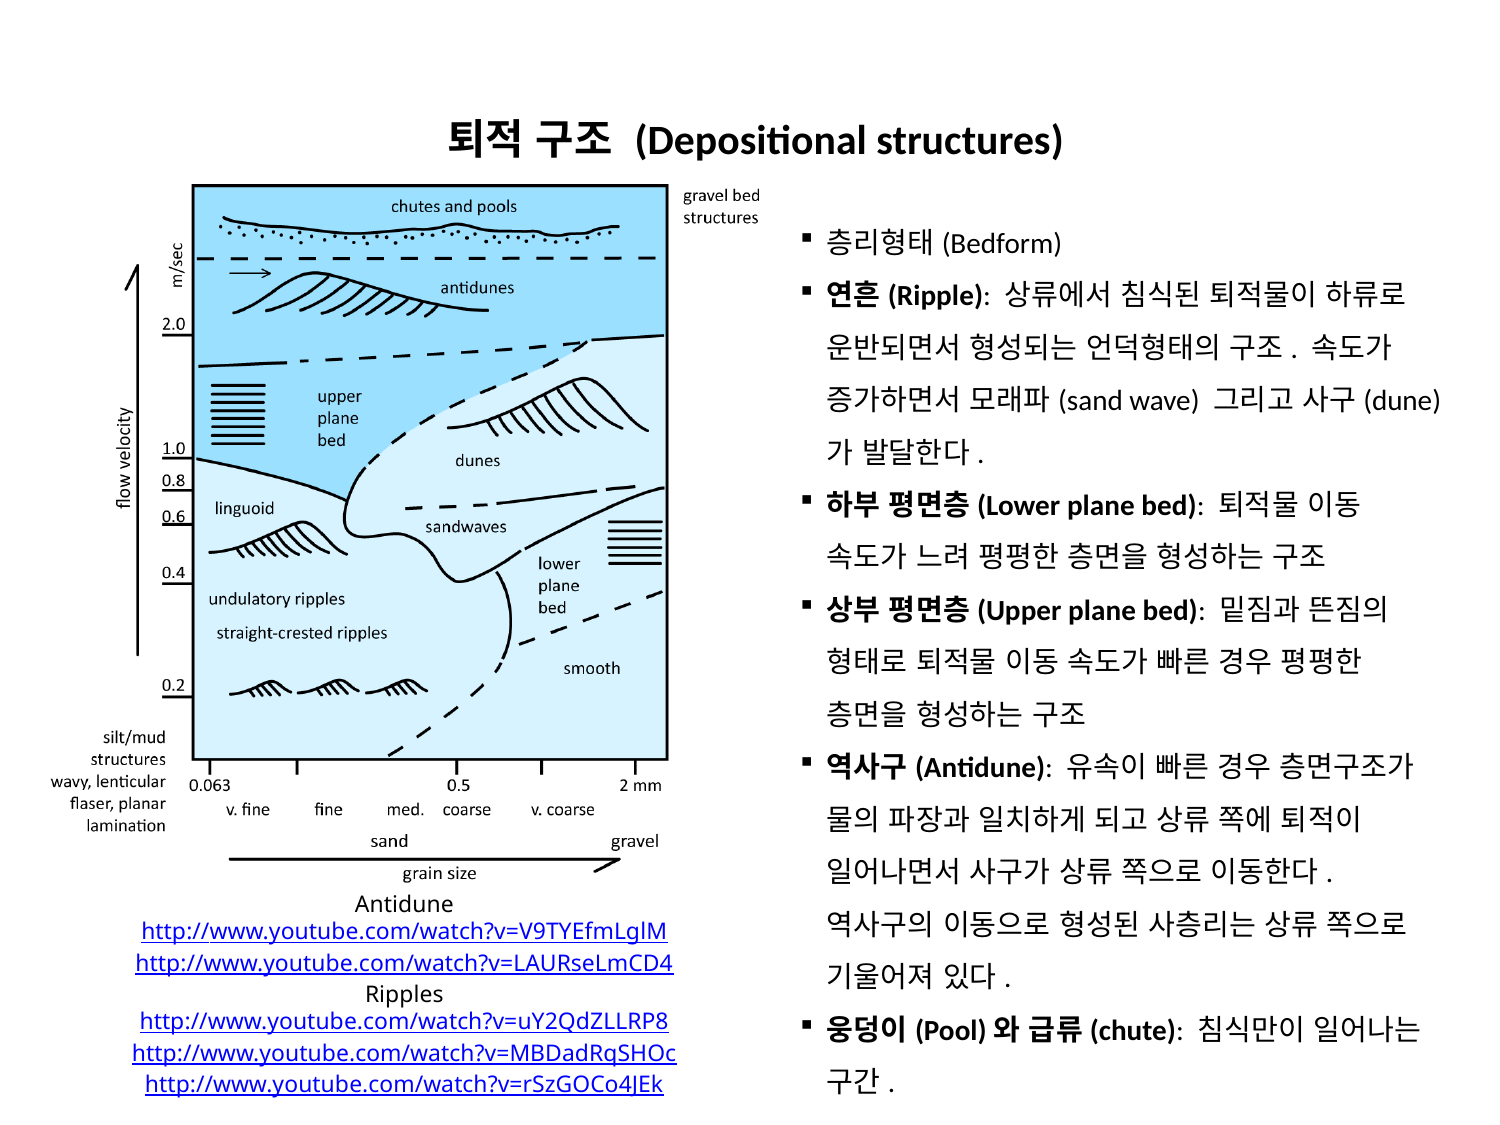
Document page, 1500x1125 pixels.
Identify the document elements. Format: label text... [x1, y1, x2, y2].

text_box Antidune http://www.youtube.com/watch?v=V9TYEfmLglM http://www.youtube.com/watch?v=LAURseLmCD4 Ripples http://www.youtube.com/watch?v=uY2QdZLLRP8 http://www.youtube.com/watch?v=MBDadRqSHOc http://www.youtube.com/watch?v=rSzGOCo4JEk [29, 882, 780, 1108]
list 층리형태(Bedform) 연흔(Ripple): 상류에서 침식된 퇴적물이 하류로 운반되면서 형성되는 언덕형태의 구조. 속도가 증가하면서 모래파(sand wave) 그리고 사구(dune)가 발달한다. 하부 평면층(Lower plane bed): 퇴적물 이동 속도가 느려 평평한 층면을 형성하는 구조 상부 평면층(Upper plane bed): 밑짐과 뜬짐의 형태로 퇴적물 이동 속도가 빠른 경우 평평한 층면을 형성하는 구조 역사구(Antidune): 유속이 빠른 경우 층면구조가 물의 파장과 일치하게 되고 상류 쪽에 퇴적이 일어나면서 사구가 상류 쪽으로 이동한다. 역사구의 이동으로 형성된 사층리는 상류 쪽으로 기울어져 있다. 웅덩이(Pool)와 급류(chute): 침식만이 일어나는 구간. [785, 199, 1465, 1092]
picture [49, 184, 759, 884]
list 퇴적 구조 (Depositional structures) [46, 99, 1465, 176]
